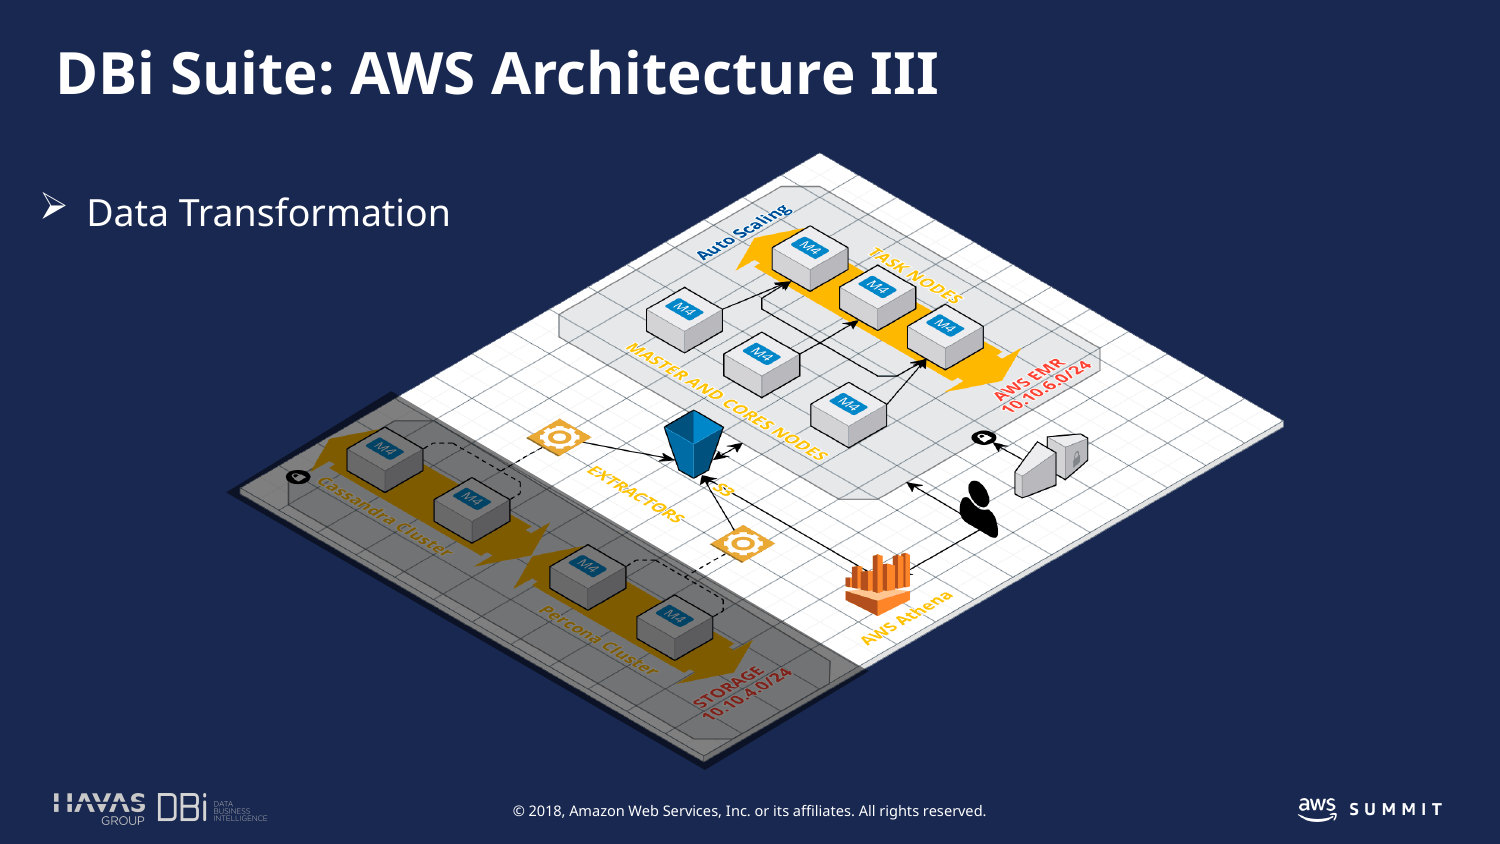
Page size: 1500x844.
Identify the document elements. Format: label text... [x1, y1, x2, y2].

picture [1268, 780, 1476, 840]
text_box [24, 180, 869, 771]
title DBi Suite: AWS Architecture III [55, 28, 1444, 119]
picture [157, 792, 268, 822]
picture [191, 133, 1333, 775]
picture [54, 793, 145, 825]
